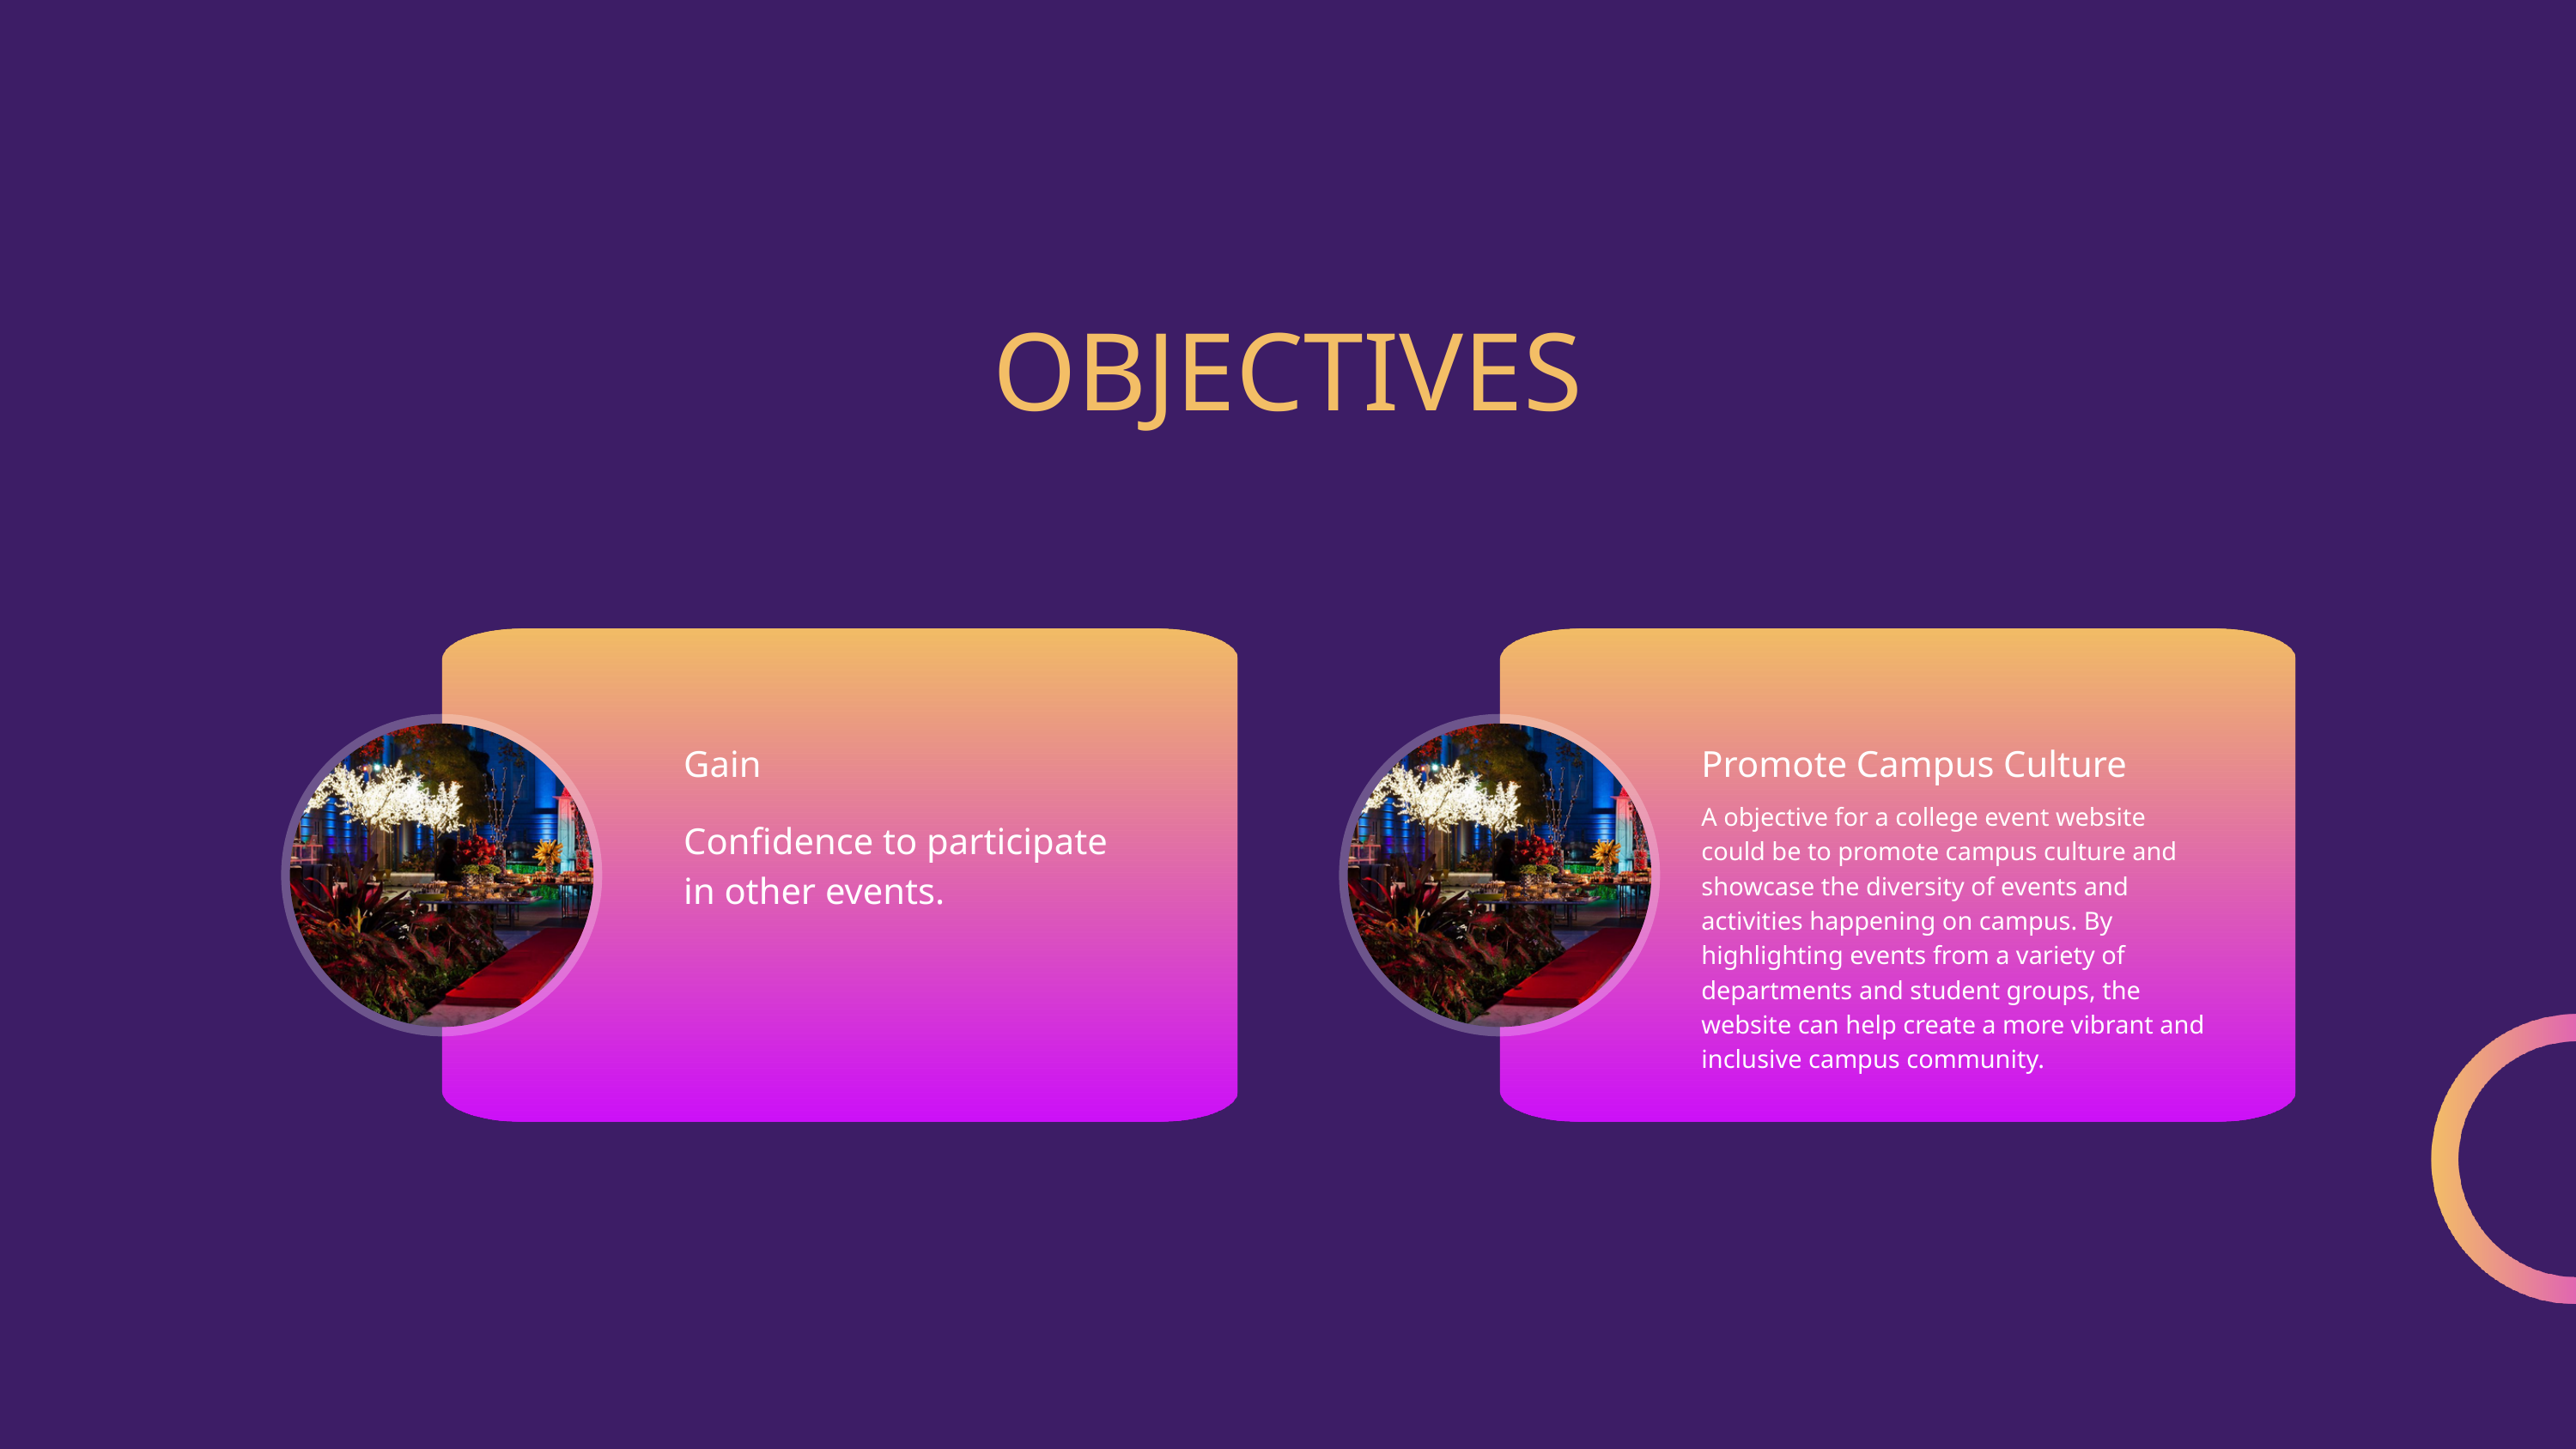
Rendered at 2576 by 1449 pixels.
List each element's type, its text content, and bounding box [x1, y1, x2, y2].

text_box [1338, 713, 1662, 1037]
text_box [280, 713, 604, 1037]
text_box Promote Campus Culture [1701, 734, 2190, 785]
text_box [1499, 628, 2296, 1122]
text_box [1347, 723, 1652, 1028]
text_box [441, 628, 1238, 1122]
text_box A objective for a college event website could be to promote campus culture and showcase the diversity of events and activities happening on campus. By highlighting events from a variety of departments and student groups, the website can help create a more vibrant and inclusive campus community. [1701, 796, 2207, 1074]
text_box OBJECTIVES [306, 282, 2269, 433]
text_box Gain [683, 734, 1144, 785]
text_box Confidence to participate in other events. [683, 811, 1144, 961]
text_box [289, 723, 594, 1028]
text_box [2431, 1014, 2576, 1304]
